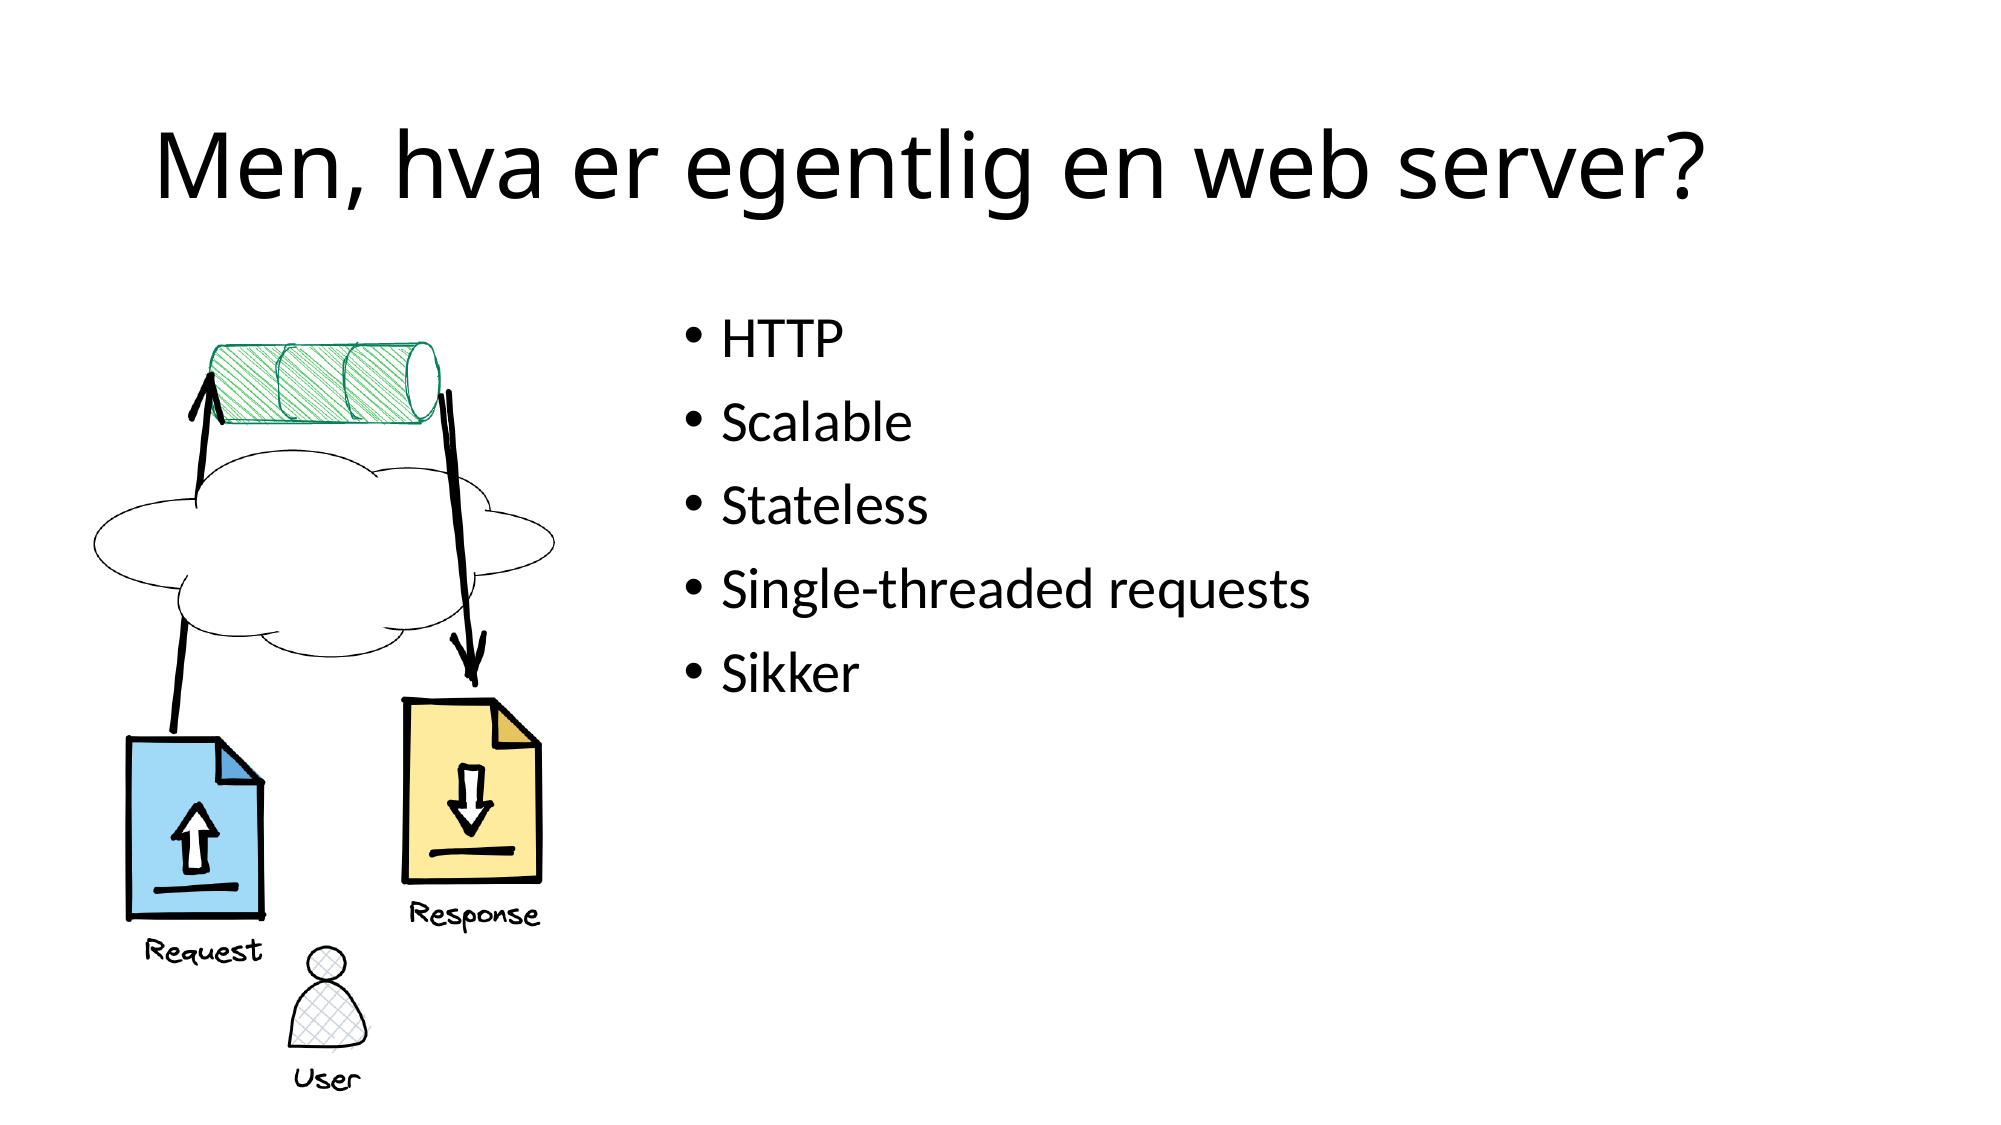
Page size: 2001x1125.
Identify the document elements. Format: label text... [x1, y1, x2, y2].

picture [79, 327, 568, 1112]
list HTTP Scalable Stateless Single-threaded requests Sikker [668, 299, 1863, 1014]
title Men, hva er egentlig en web server? [137, 59, 1863, 278]
